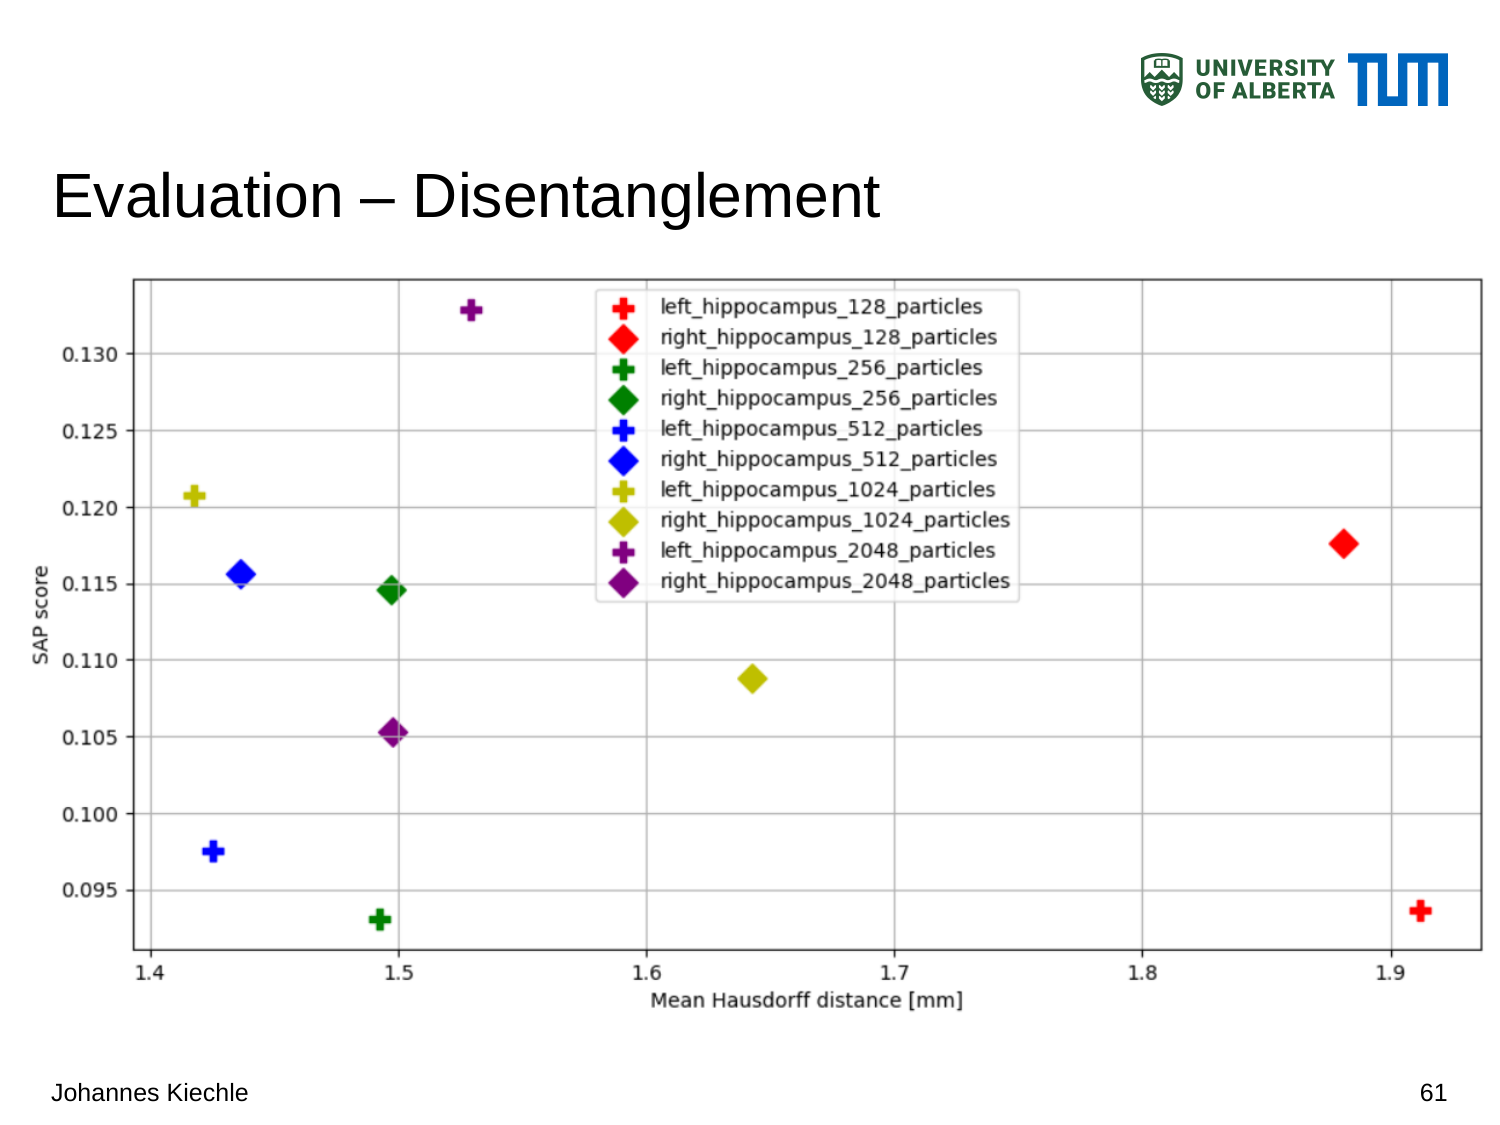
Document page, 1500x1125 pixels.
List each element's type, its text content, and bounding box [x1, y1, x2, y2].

picture [0, 267, 1500, 1025]
footer Johannes Kiechle [51, 1061, 1112, 1122]
slide_number 61 [1112, 1061, 1448, 1122]
title Evaluation – Disentanglement [52, 162, 1449, 231]
picture [1141, 53, 1335, 106]
